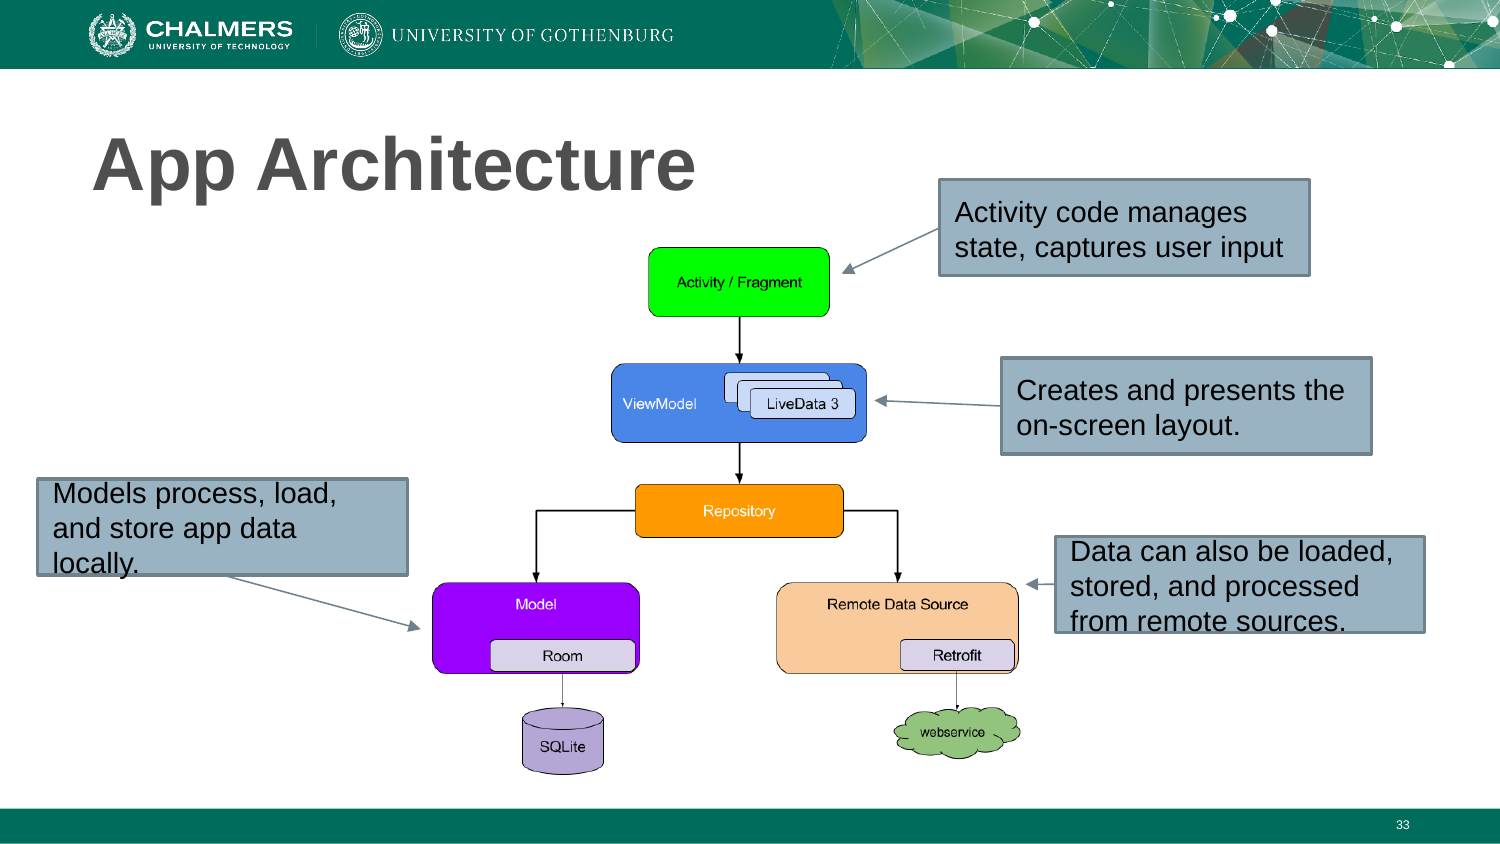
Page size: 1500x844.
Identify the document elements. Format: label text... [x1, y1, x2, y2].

text_box Data can also be loaded, stored, and processed from remote sources. [1145, 536, 1425, 633]
picture [64, 0, 696, 85]
text_box Activity code manages state, captures user input [939, 179, 1310, 276]
text_box Creates and presents the on-screen layout. [1145, 357, 1372, 455]
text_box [841, 227, 941, 274]
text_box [874, 400, 1002, 407]
title App Architecture [76, 100, 1425, 211]
slide_number ‹#› [1074, 809, 1425, 844]
picture [759, 0, 1500, 68]
text_box Models process, load, and store app data locally. [37, 478, 356, 576]
picture [361, 218, 1141, 802]
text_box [222, 574, 422, 630]
